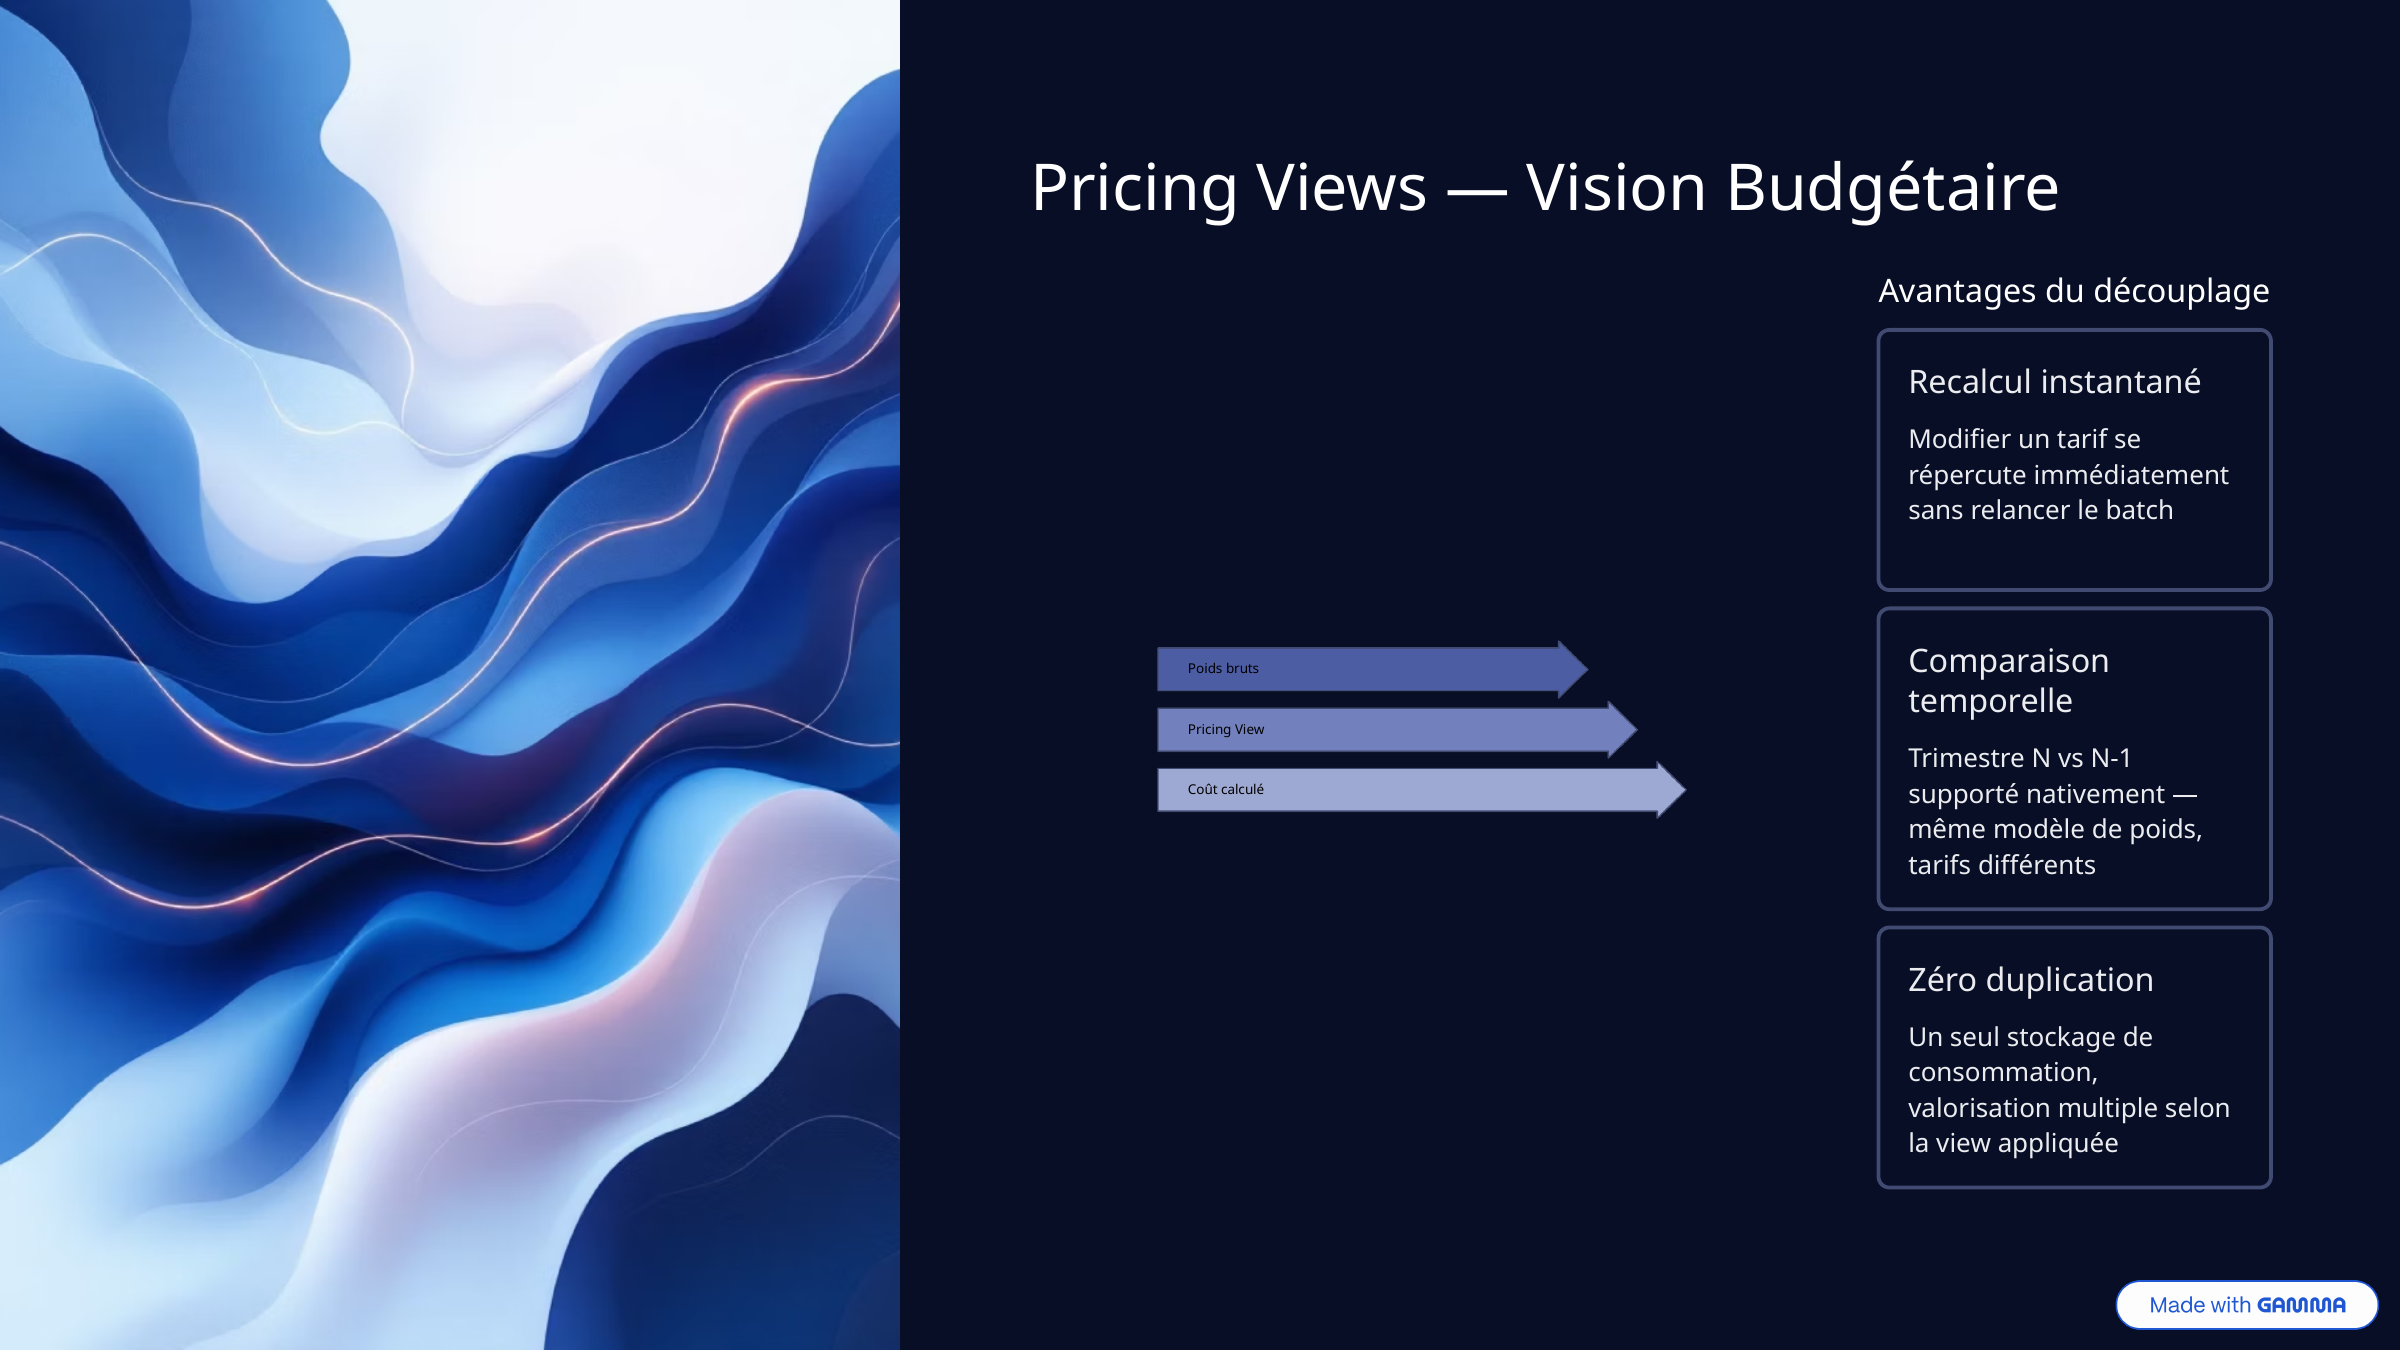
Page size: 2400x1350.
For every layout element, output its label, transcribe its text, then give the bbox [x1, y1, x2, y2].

text_box Zéro duplication [1908, 957, 2234, 998]
picture [2106, 1271, 2389, 1339]
text_box [1878, 608, 2272, 910]
picture [1147, 630, 1697, 829]
picture [0, 0, 900, 1350]
text_box [1878, 329, 2272, 591]
text_box Comparaison temporelle [1908, 638, 2242, 720]
text_box Avantages du découplage [1878, 268, 2270, 310]
text_box Modifier un tarif se répercute immédiatement sans relancer le batch [1908, 418, 2242, 561]
text_box Recalcul instantané [1908, 359, 2234, 401]
text_box Un seul stockage de consommation, valorisation multiple selon la view appliquée [1908, 1016, 2242, 1158]
text_box Trimestre N vs N-1 supporté nativement — même modèle de poids, tarifs différents [1908, 737, 2242, 880]
text_box Pricing Views — Vision Budgétaire [1030, 141, 2087, 224]
text_box [1878, 927, 2272, 1188]
